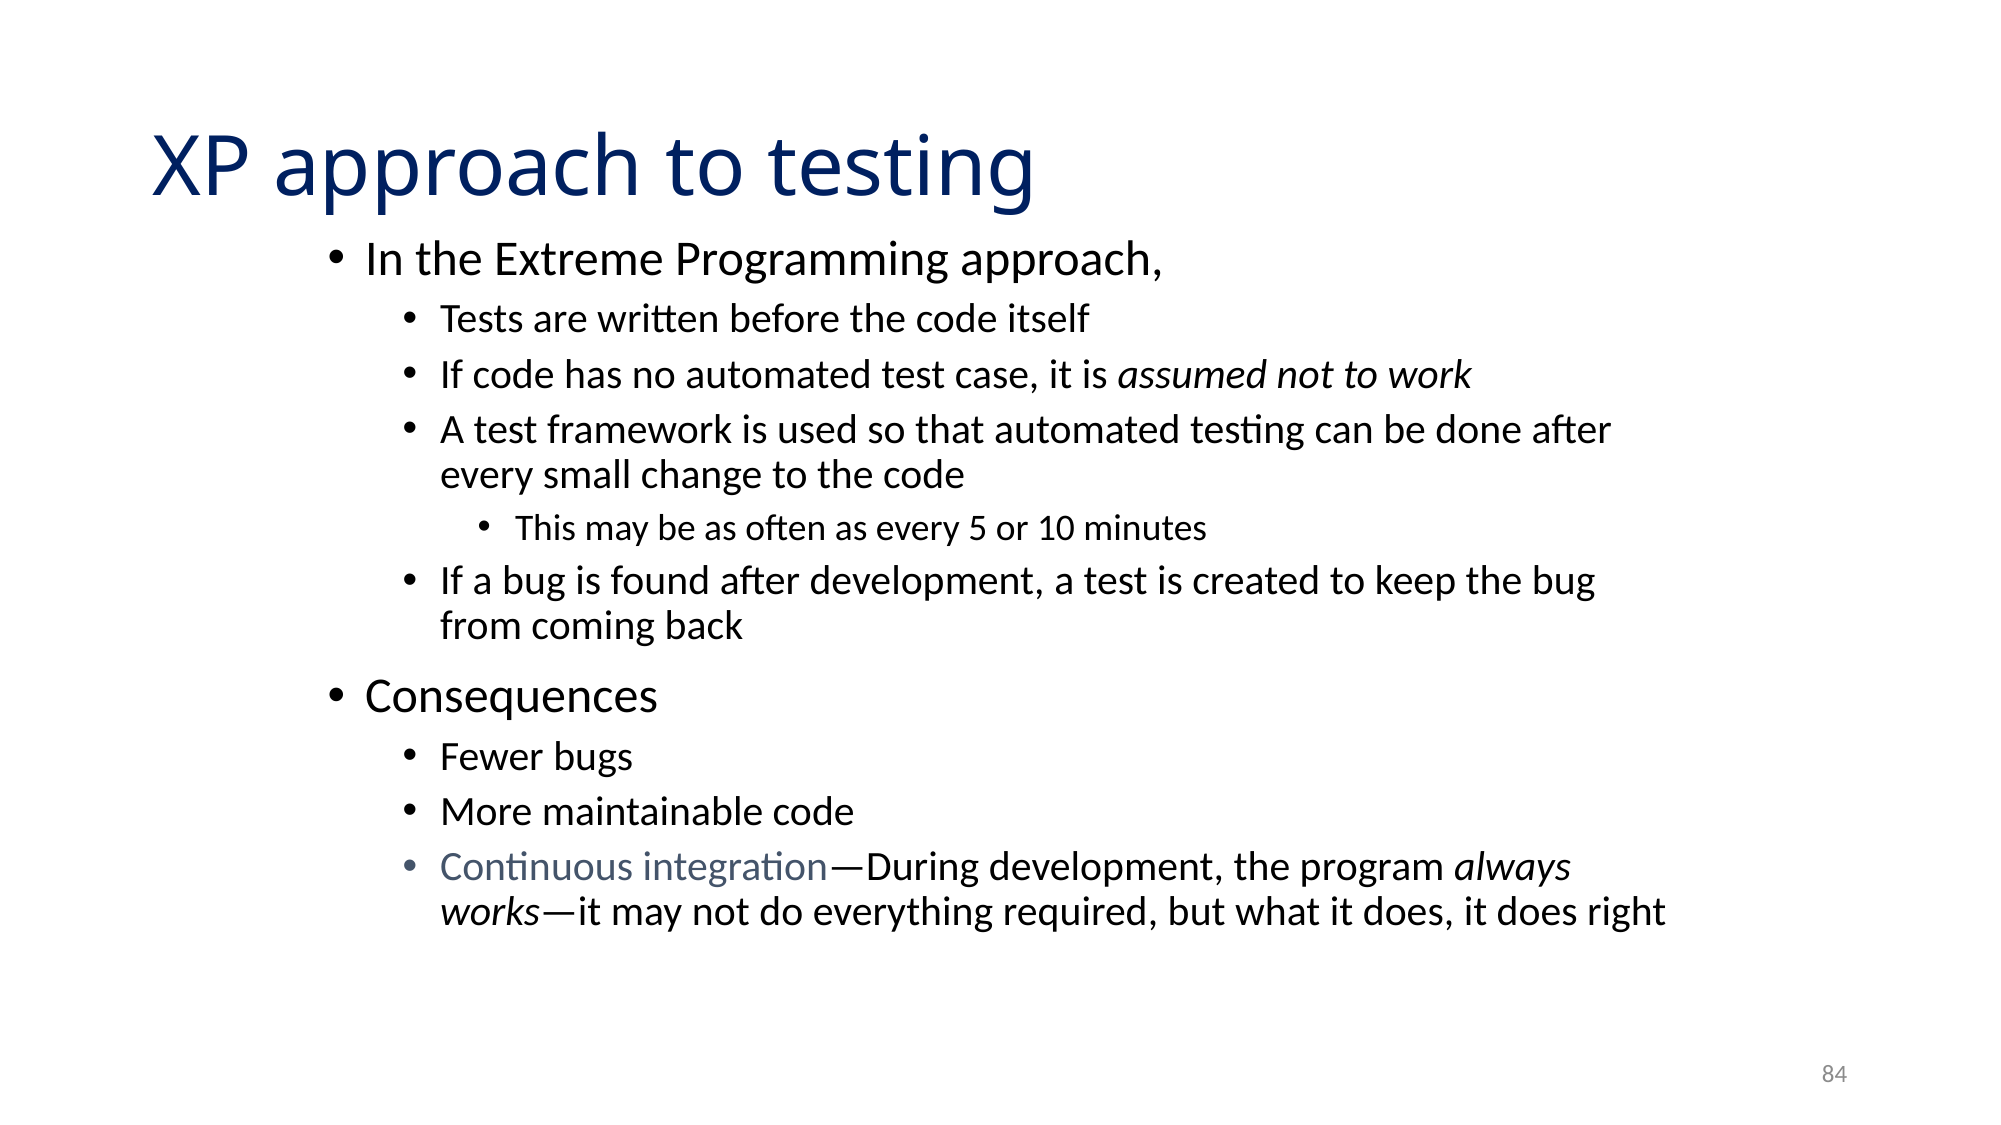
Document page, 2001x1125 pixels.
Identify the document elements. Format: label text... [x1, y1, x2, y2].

list In the Extreme Programming approach, Tests are written before the code itself If code has no automated test case, it is assumed not to work A test framework is used so that automated testing can be done after every small change to the code This may be as often as every 5 or 10 minutes If a bug is found after development, a test is created to keep the bug from coming back Consequences Fewer bugs More maintainable code Continuous integration—During development, the program always works—it may not do everything required, but what it does, it does right [312, 224, 1688, 1006]
slide_number 84 [1412, 1042, 1863, 1103]
title XP approach to testing [137, 59, 1863, 278]
